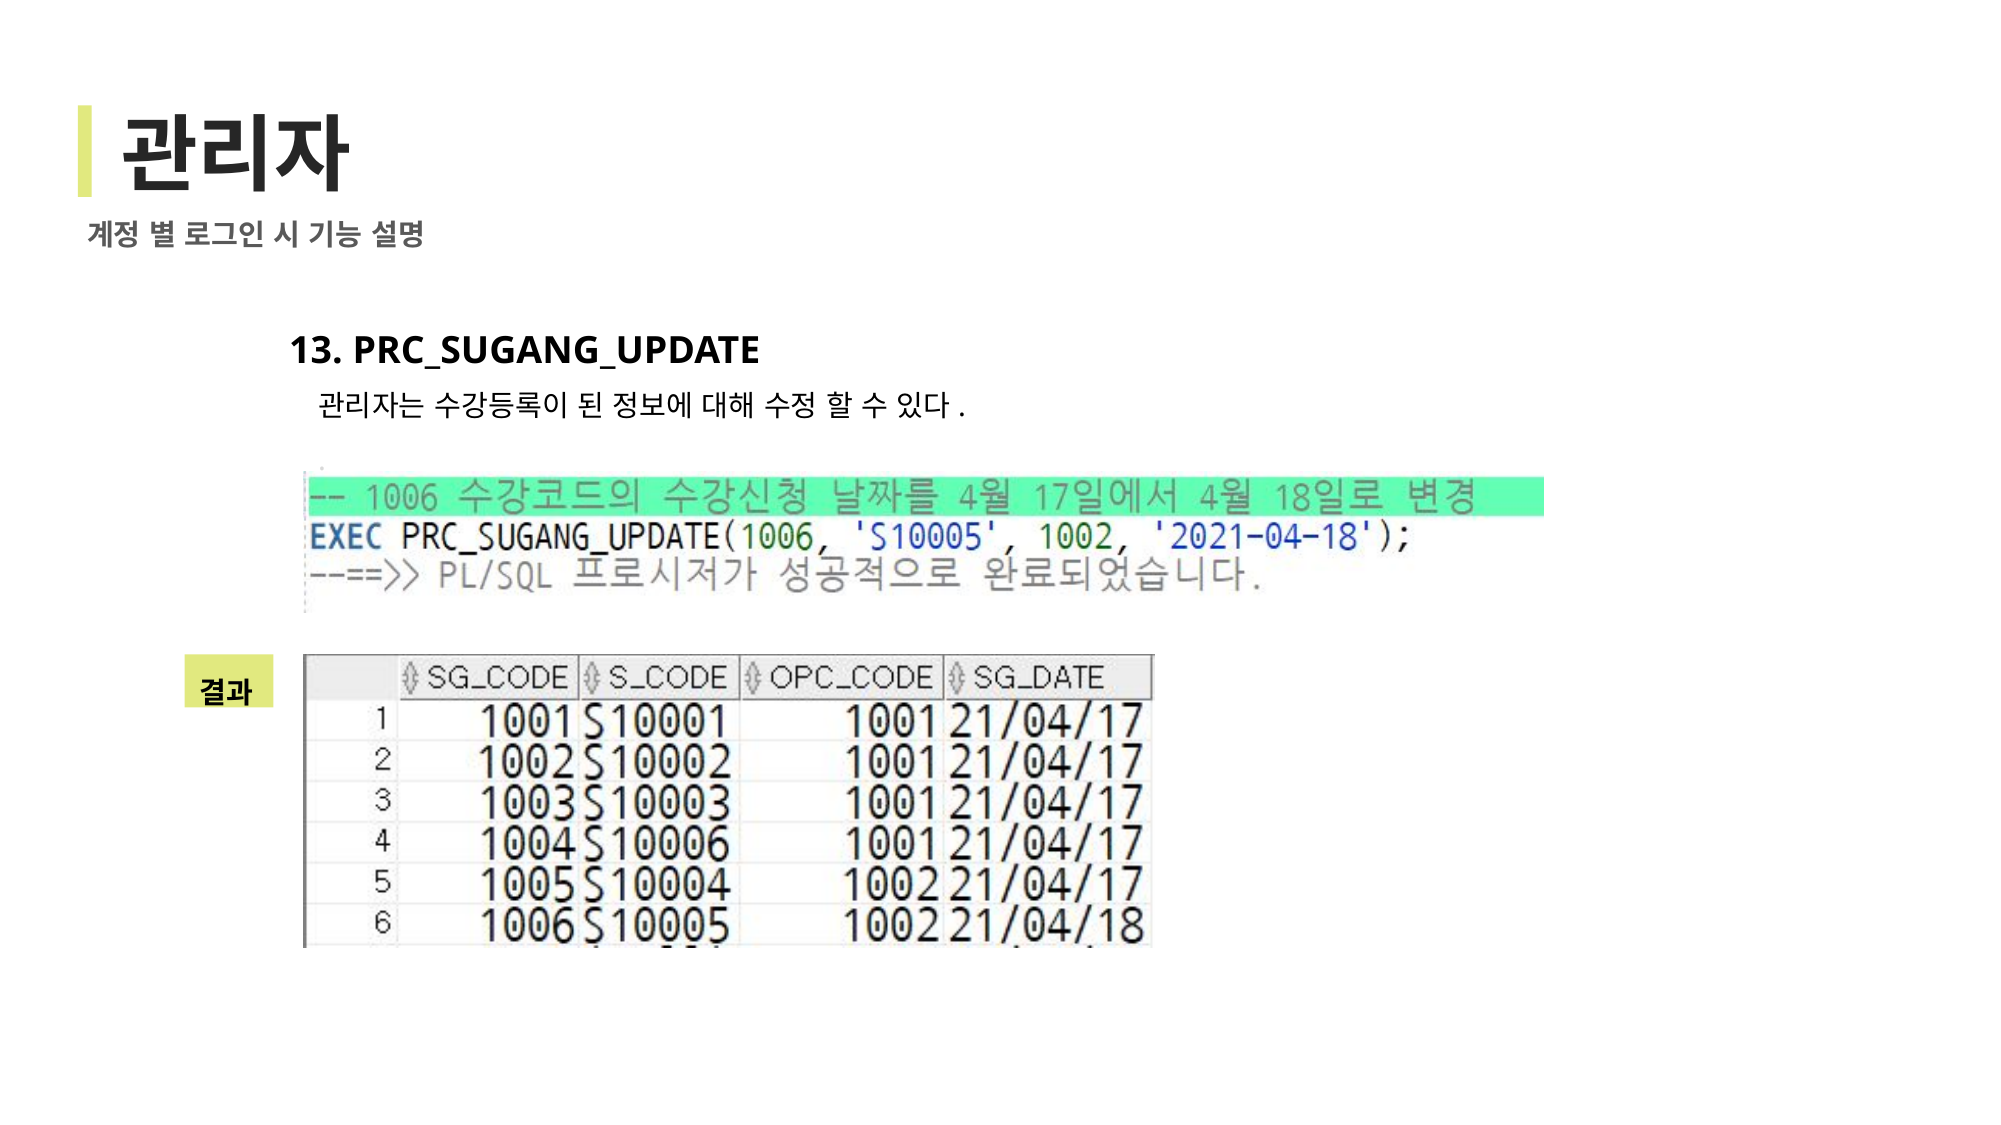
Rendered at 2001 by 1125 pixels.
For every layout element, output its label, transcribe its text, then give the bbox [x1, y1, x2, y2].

text_box 관리자 [106, 93, 366, 209]
text_box 계정 별 로그인 시 기능 설명 [72, 176, 1073, 259]
picture [303, 654, 1155, 948]
text_box [77, 104, 93, 198]
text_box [184, 635, 274, 708]
text_box 관리자는 수강등록이 된 정보에 대해 수정 할 수 있다. . [303, 360, 1749, 484]
text_box 13. PRC_SUGANG_UPDATE [274, 297, 1275, 379]
picture [303, 471, 1544, 613]
